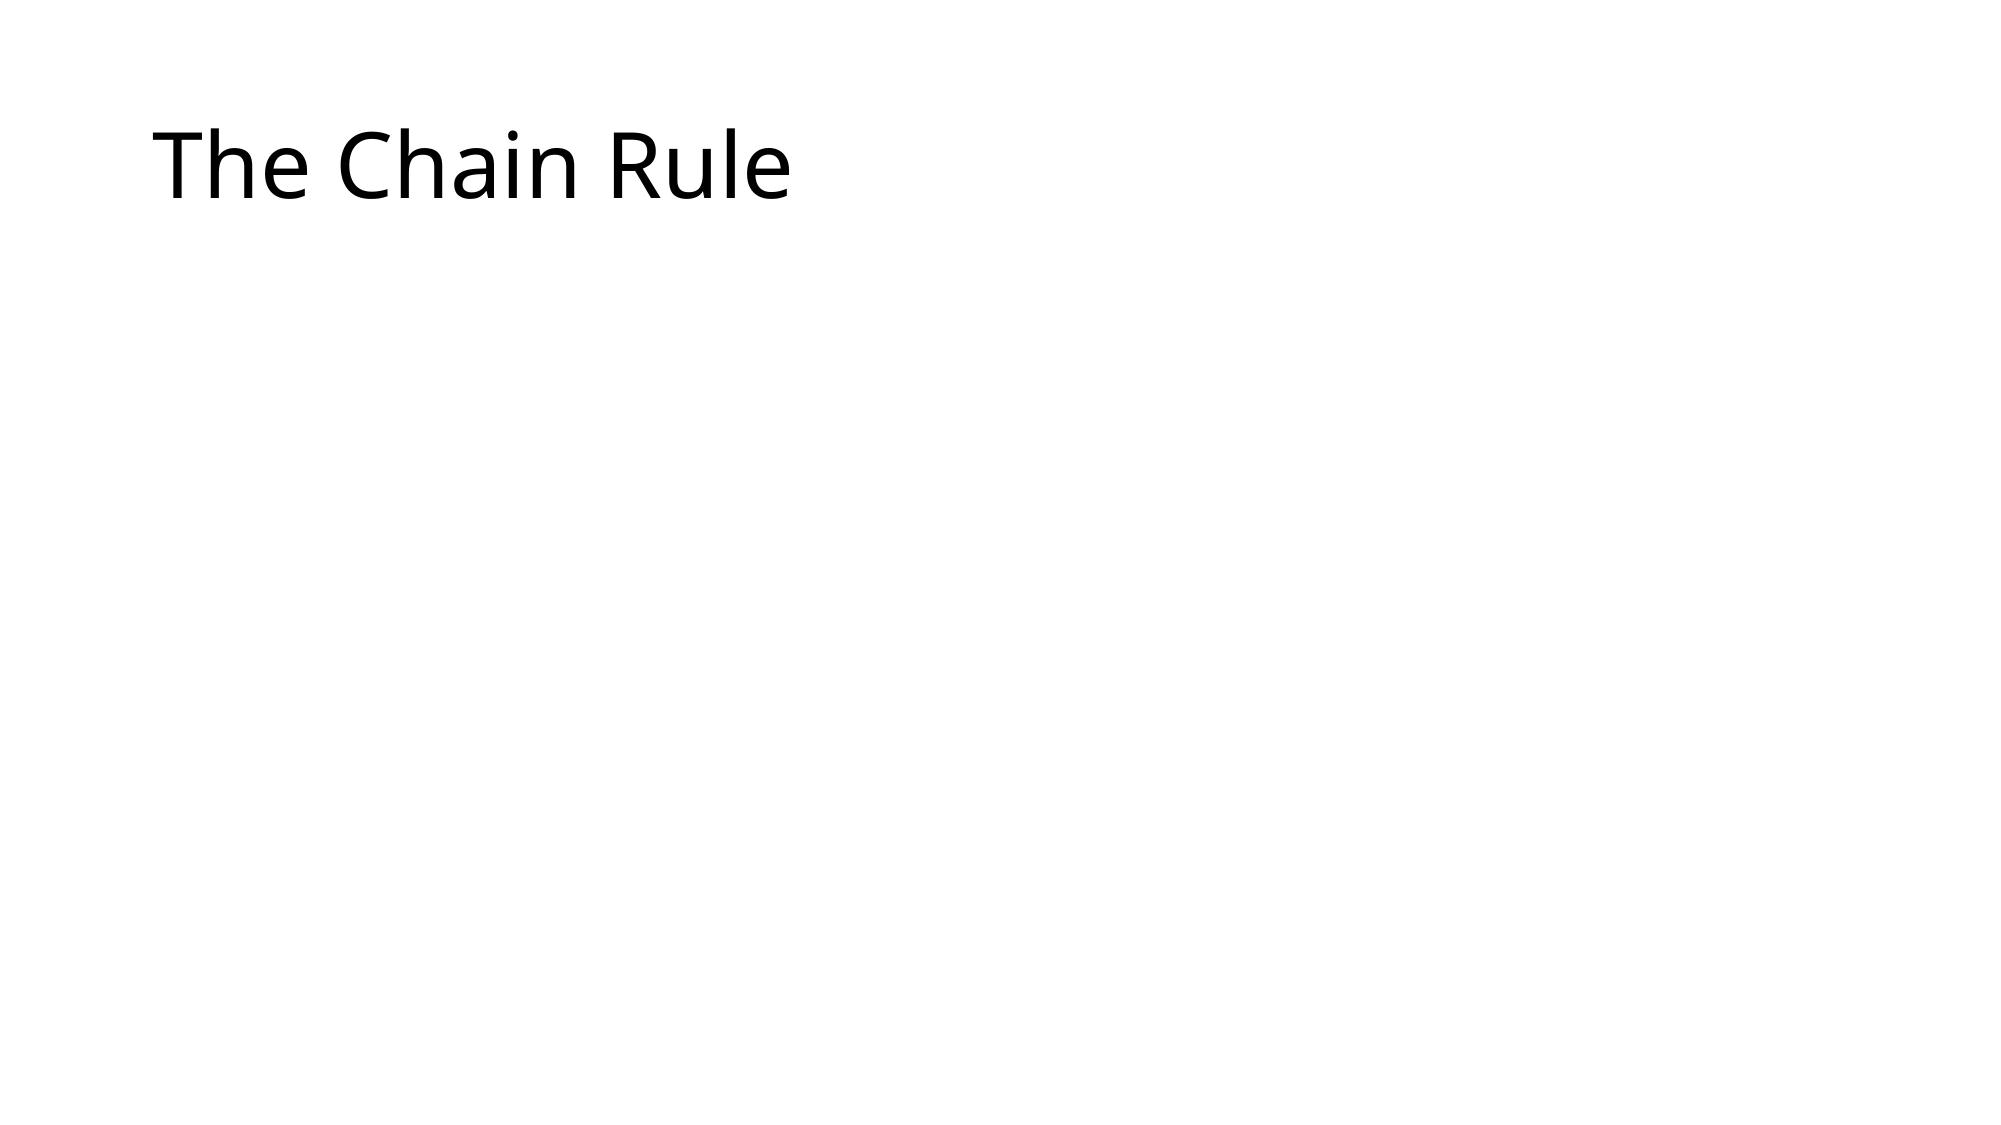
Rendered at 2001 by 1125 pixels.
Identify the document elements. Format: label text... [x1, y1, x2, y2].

title The Chain Rule [137, 59, 1863, 278]
